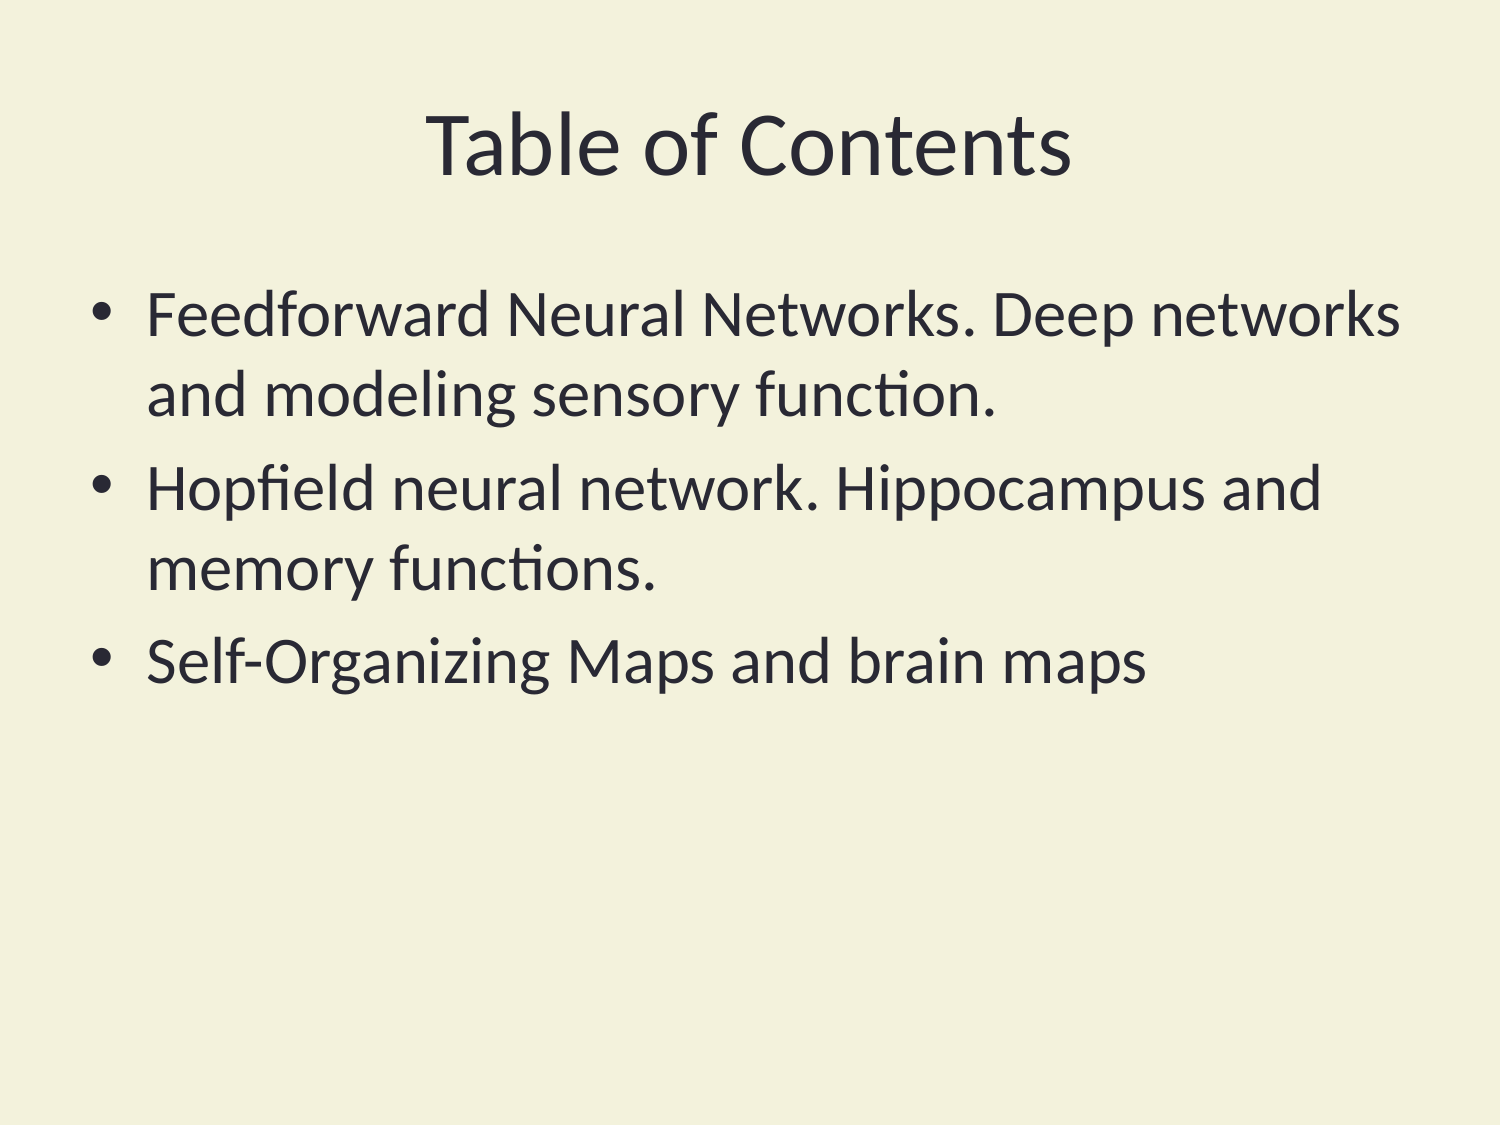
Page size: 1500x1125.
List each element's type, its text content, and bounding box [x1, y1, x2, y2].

list Feedforward Neural Networks. Deep networks and modeling sensory function. Hopfield neural network. Hippocampus and memory functions. Self-Organizing Maps and brain maps [75, 262, 1425, 1005]
title Table of Contents [75, 45, 1425, 233]
